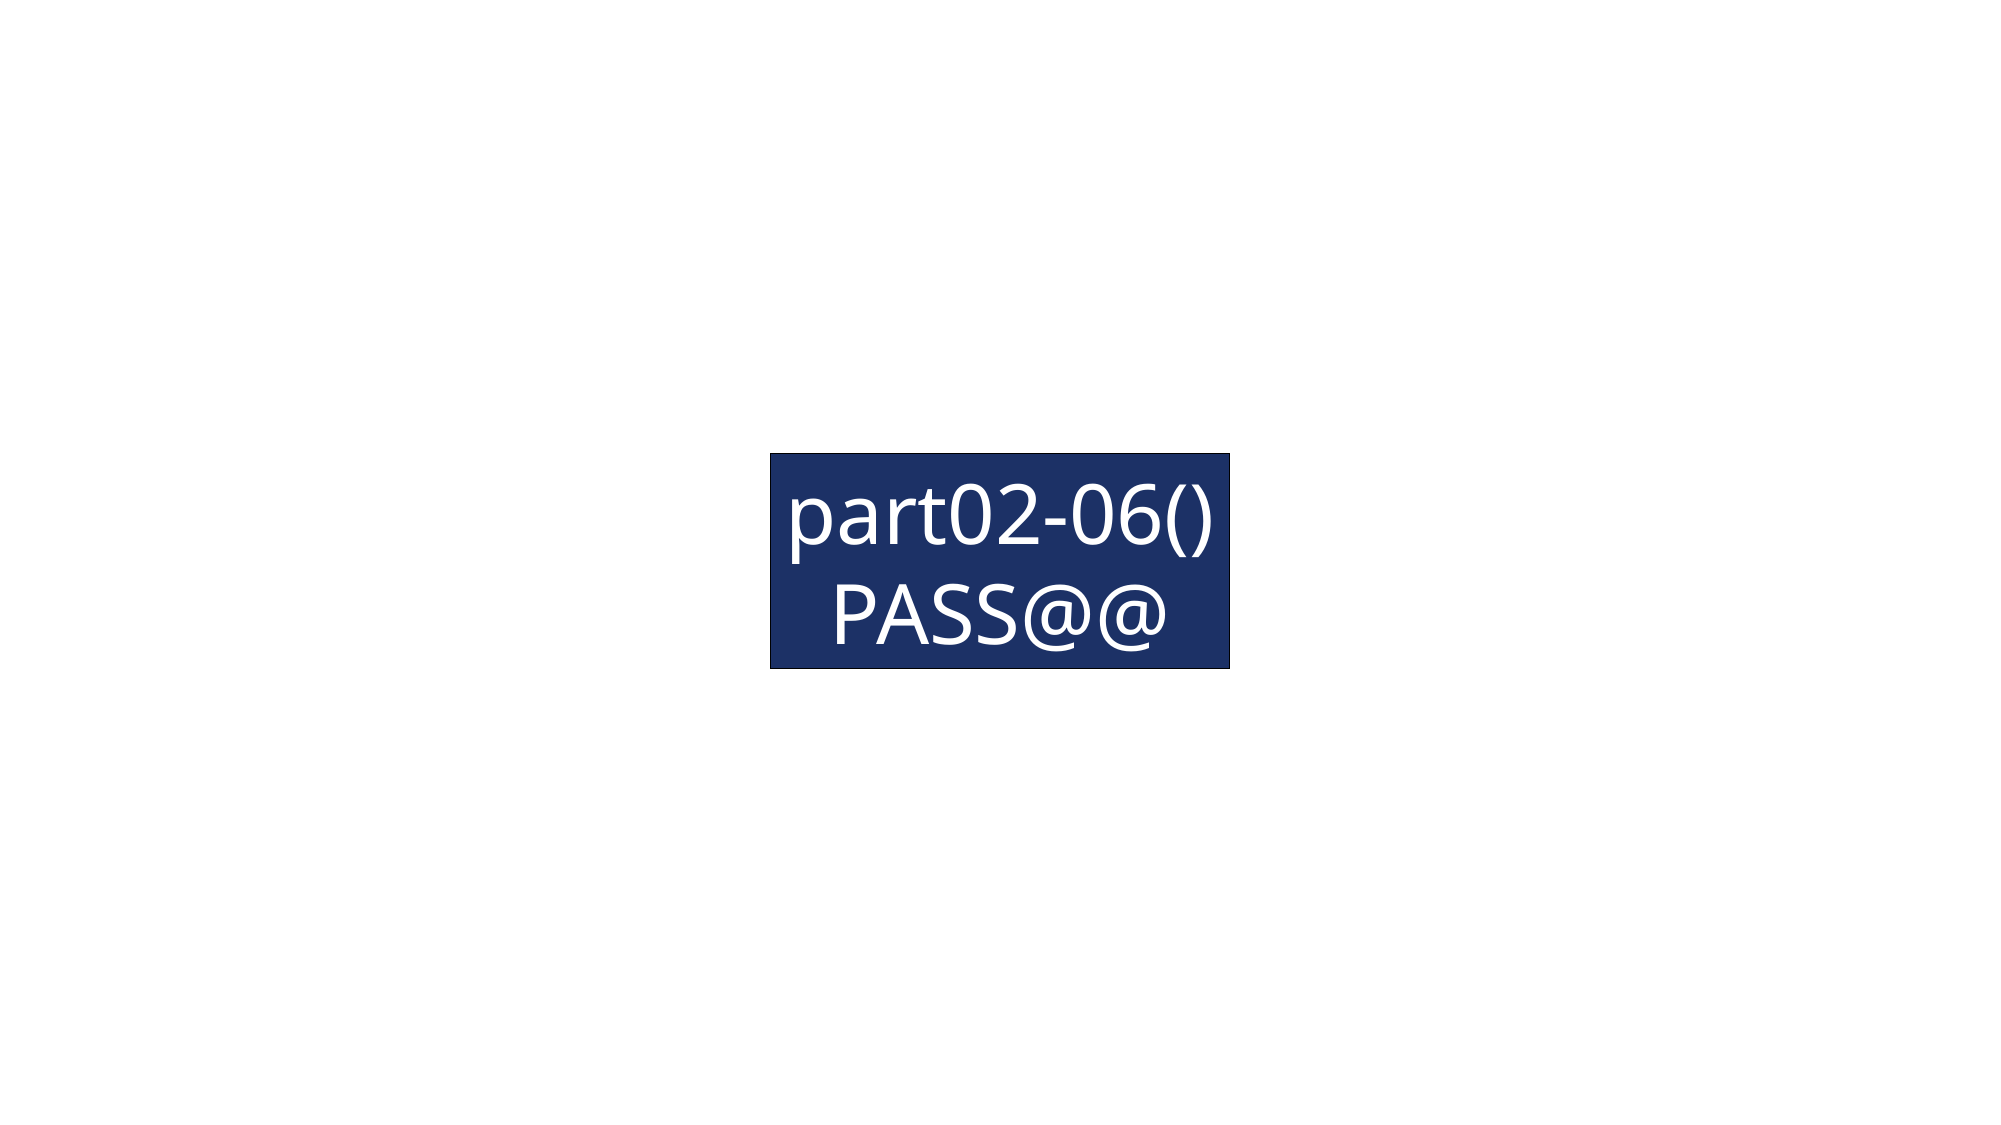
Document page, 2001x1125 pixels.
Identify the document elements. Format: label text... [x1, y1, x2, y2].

text_box part02-06() PASS@@ [770, 453, 1230, 669]
